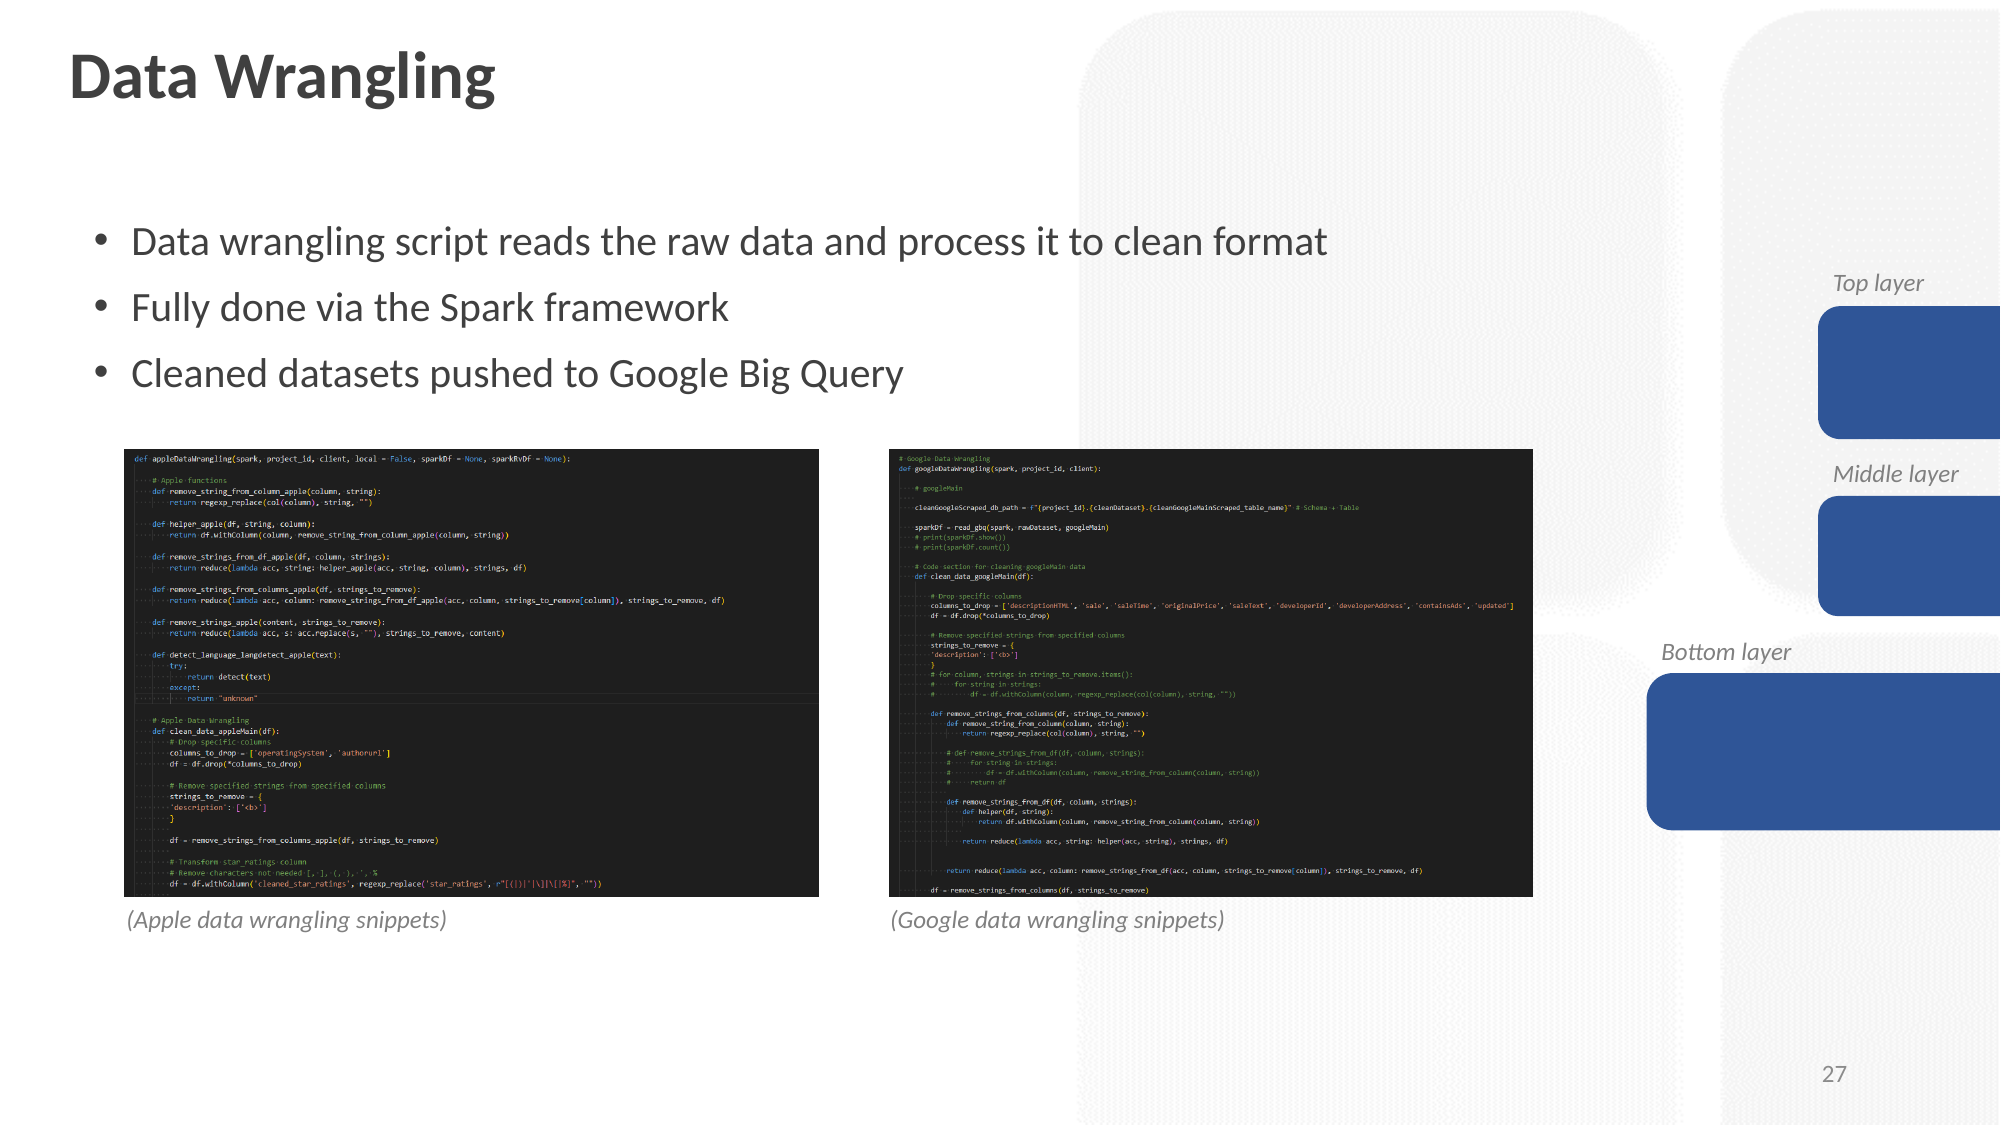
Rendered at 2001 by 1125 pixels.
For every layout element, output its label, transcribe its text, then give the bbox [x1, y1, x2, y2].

title Data Wrangling [55, 0, 966, 179]
text_box actions1-48.yaml files (workflows) [1817, 305, 2000, 441]
text_box (Google data wrangling snippets) [875, 896, 1335, 941]
picture [0, 0, 2001, 1125]
text_box main.py [1817, 495, 2000, 618]
text_box Bottom layer [1646, 627, 1924, 673]
text_box Middle layer [1818, 449, 2000, 495]
text_box (Apple data wrangling snippets) [111, 896, 571, 941]
slide_number 27 [1412, 1042, 1863, 1103]
list Data wrangling script reads the raw data and process it to clean format Fully done via the Spark framework Cleaned datasets pushed to Google Big Query [78, 211, 1515, 415]
text_box Top layer [1818, 259, 2000, 305]
text_box dataIngestionApple.py, dataIngestionGoogle.py, dataWrangling.py, models.py [1645, 672, 2000, 832]
